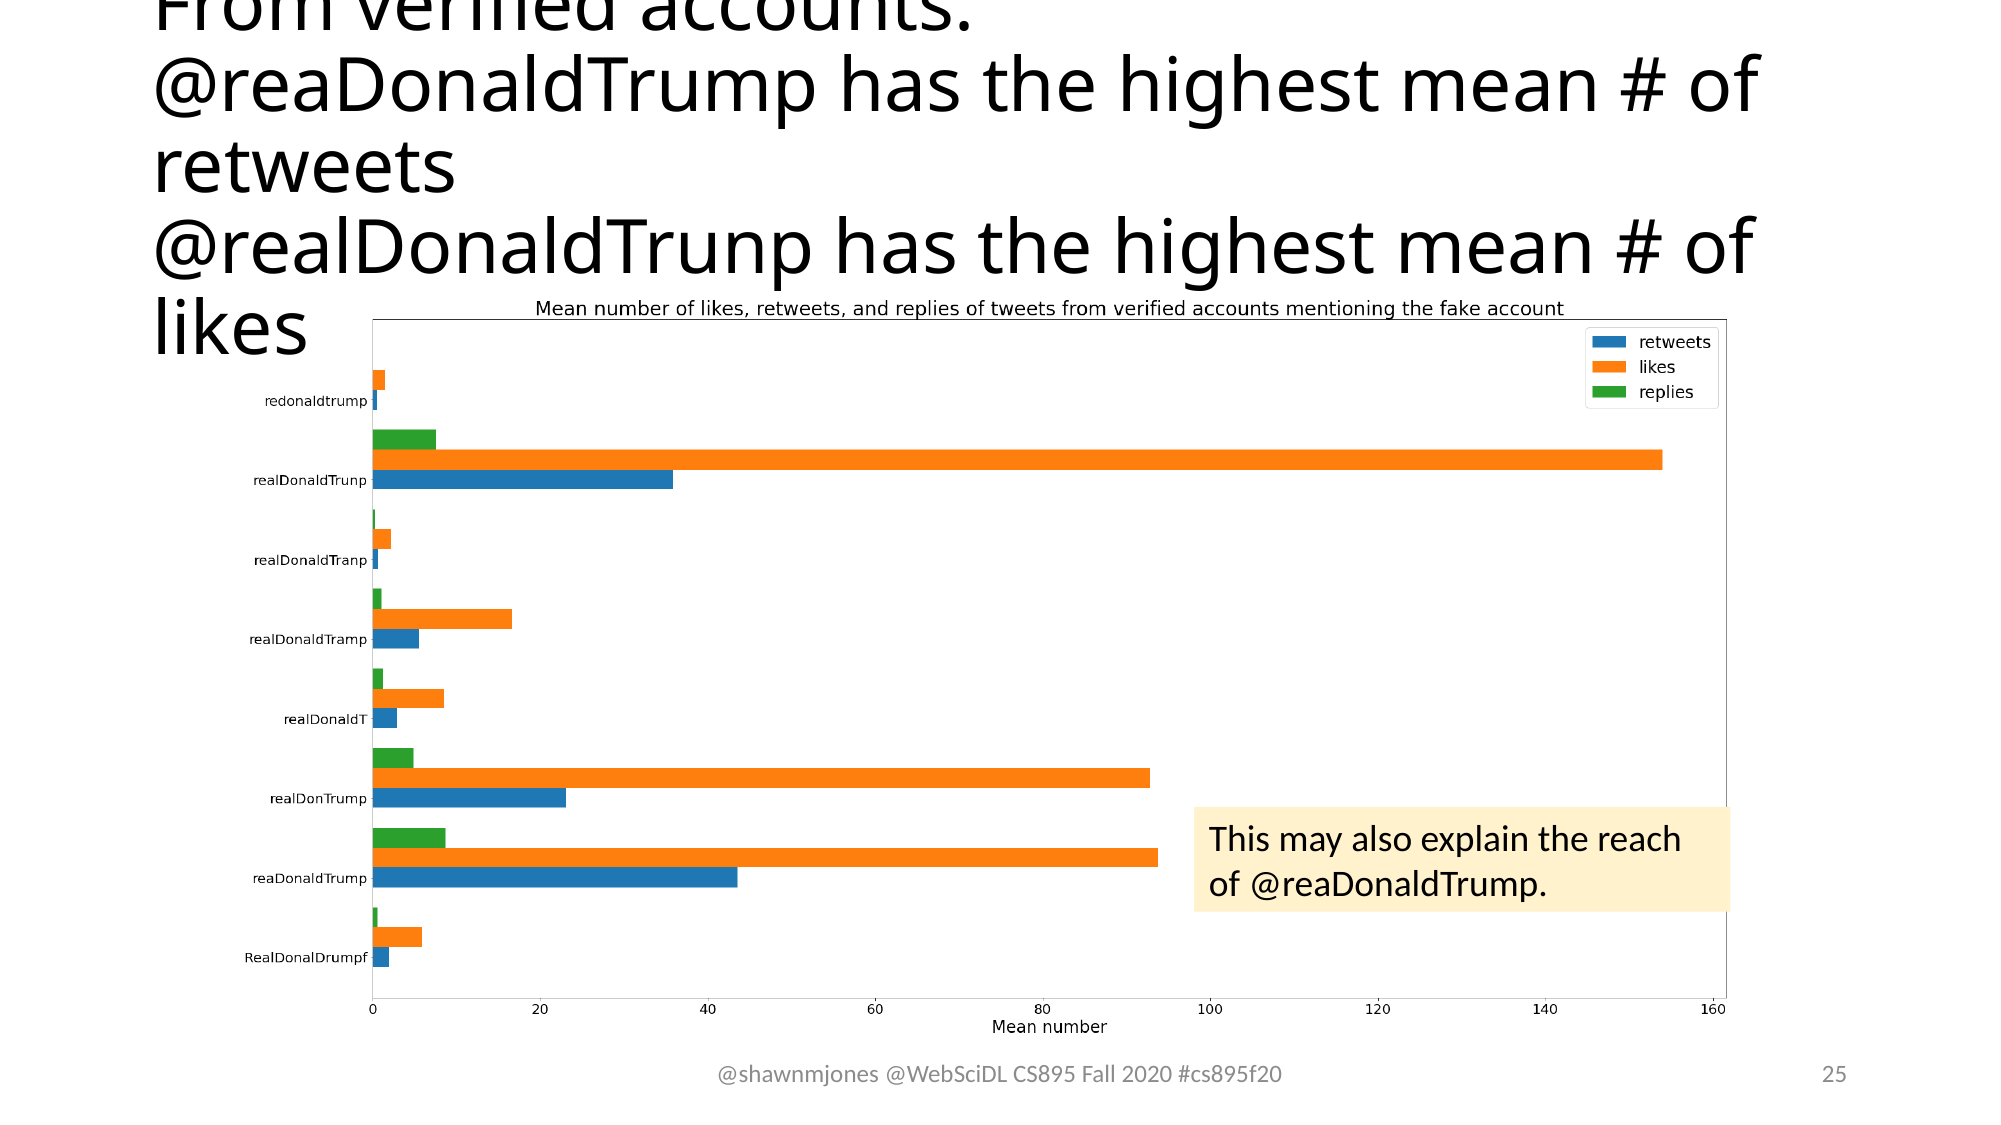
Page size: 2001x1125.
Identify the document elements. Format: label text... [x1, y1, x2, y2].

picture [239, 295, 1731, 1040]
title From verified accounts: @reaDonaldTrump has the highest mean # of retweets @realDonaldTrunp has the highest mean # of likes [137, 59, 1863, 278]
footer @shawnmjones @WebSciDL CS895 Fall 2020 #cs895f20 [662, 1042, 1338, 1103]
slide_number 25 [1412, 1042, 1863, 1103]
